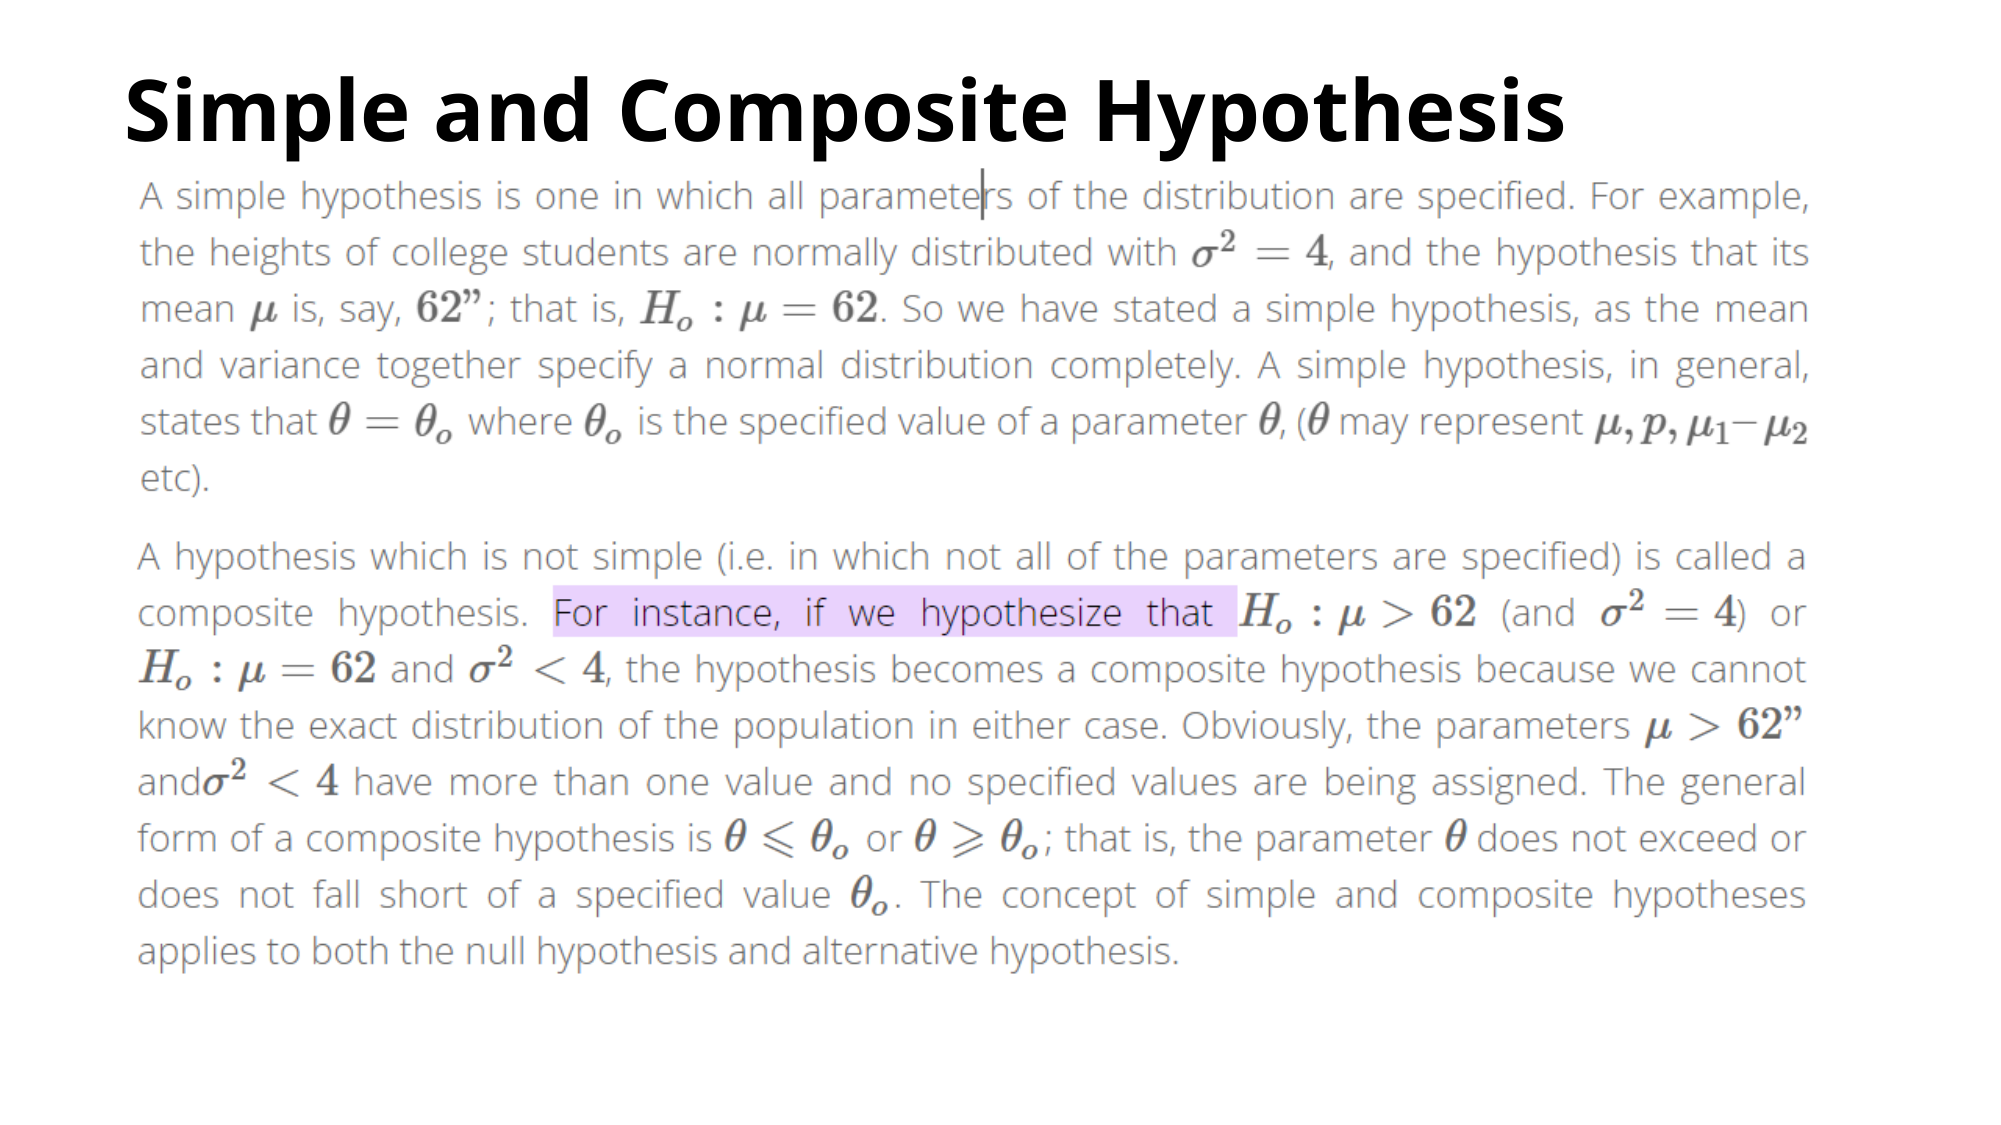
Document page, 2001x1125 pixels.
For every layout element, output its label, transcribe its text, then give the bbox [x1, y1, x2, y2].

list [137, 167, 1827, 510]
title Simple and Composite Hypothesis [109, 59, 1863, 168]
picture [124, 526, 1827, 991]
